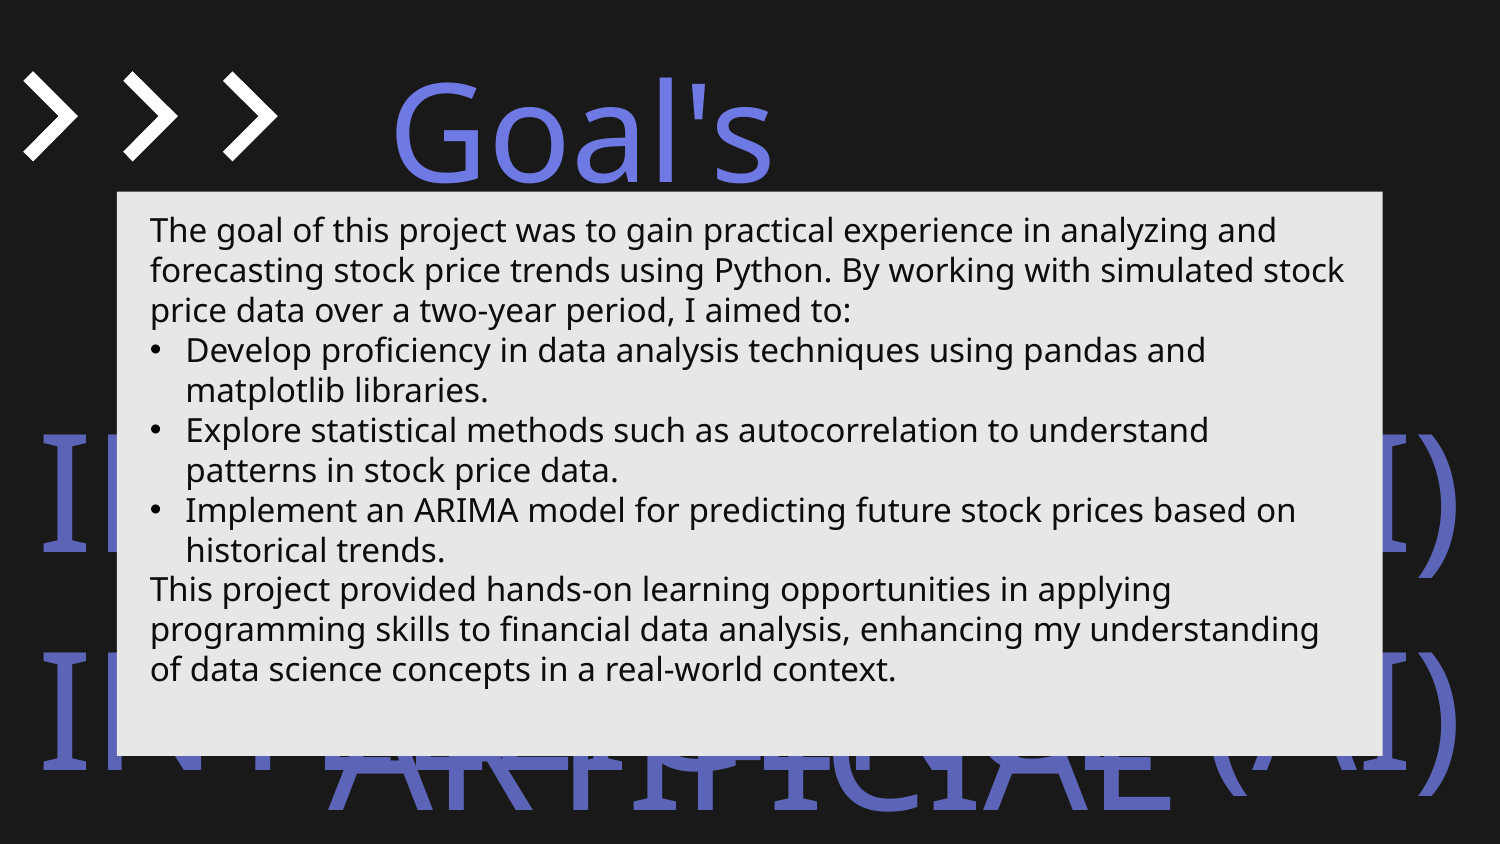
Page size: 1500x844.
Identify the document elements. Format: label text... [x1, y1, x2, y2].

title Goal's [0, 161, 1215, 256]
text_box The goal of this project was to gain practical experience in analyzing and forecasting stock price trends using Python. By working with simulated stock price data over a two-year period, I aimed to: Develop proficiency in data analysis techniques using pandas and matplotlib libraries. Explore statistical methods such as autocorrelation to understand patterns in stock price data. Implement an ARIMA model for predicting future stock prices based on historical trends. This project provided hands-on learning opportunities in applying programming skills to financial data analysis, enhancing my understanding of data science concepts in a real-world context. [134, 251, 1366, 727]
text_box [0, 70, 178, 162]
